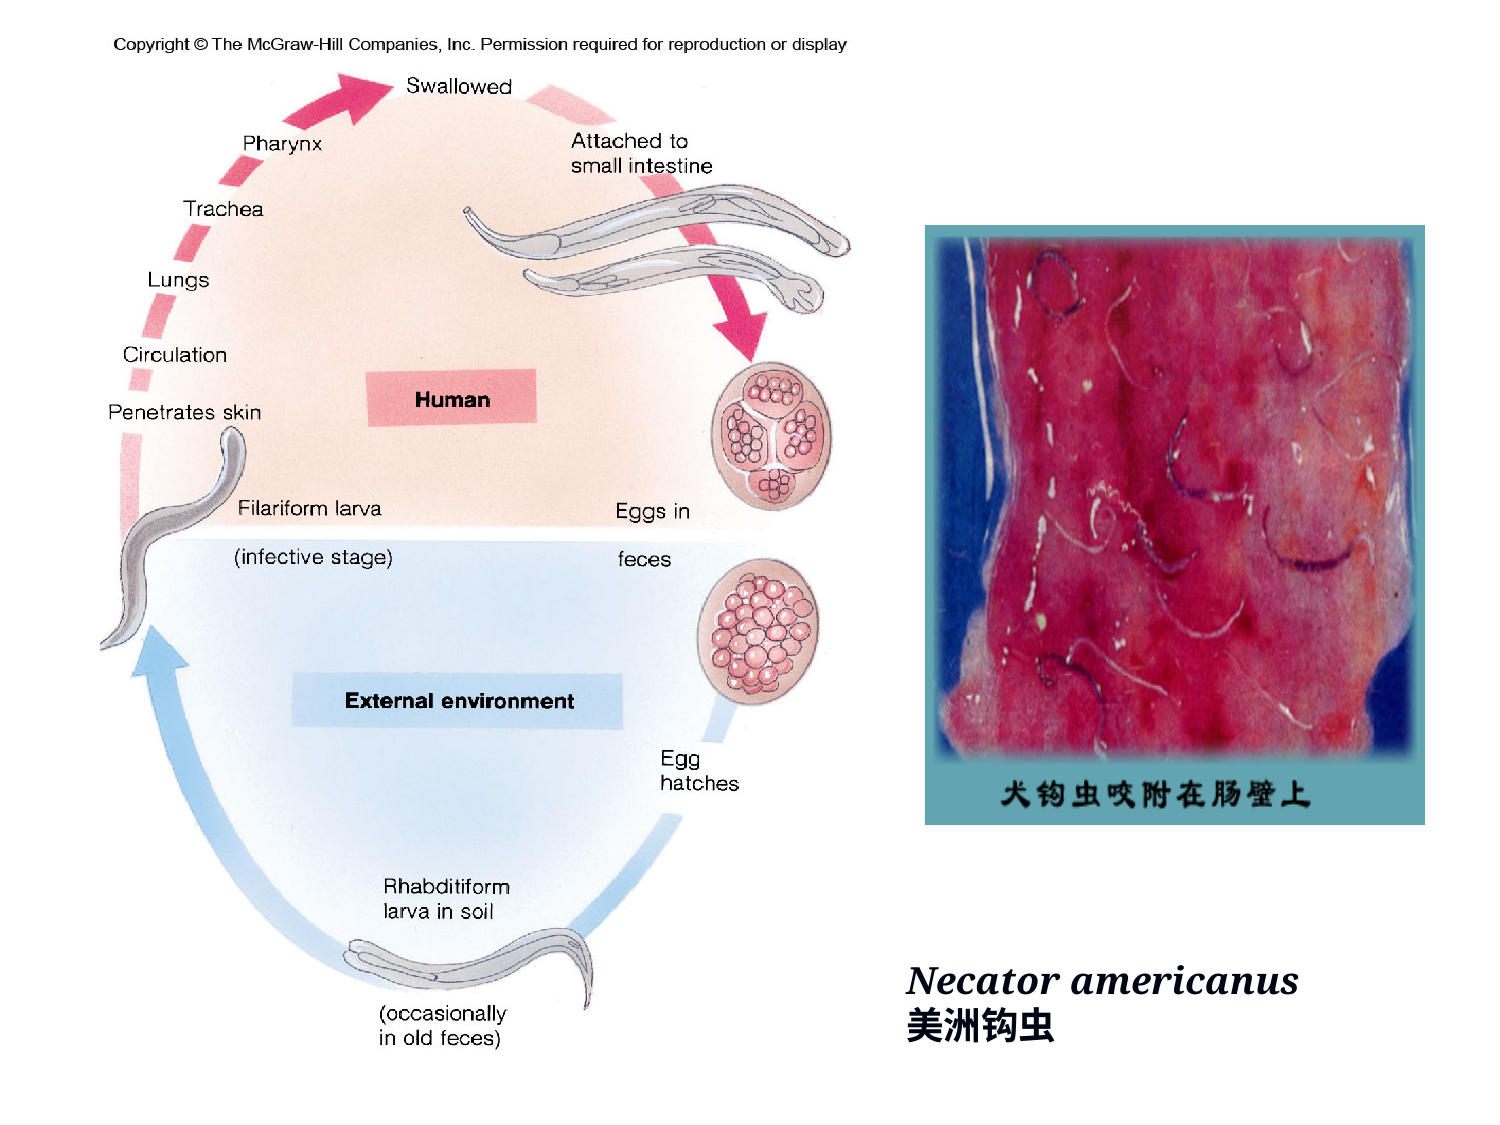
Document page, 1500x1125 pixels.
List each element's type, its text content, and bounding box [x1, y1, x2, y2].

text_box Necator americanus 美洲钩虫 [891, 949, 1315, 1055]
picture [99, 37, 863, 1051]
picture [923, 224, 1426, 826]
